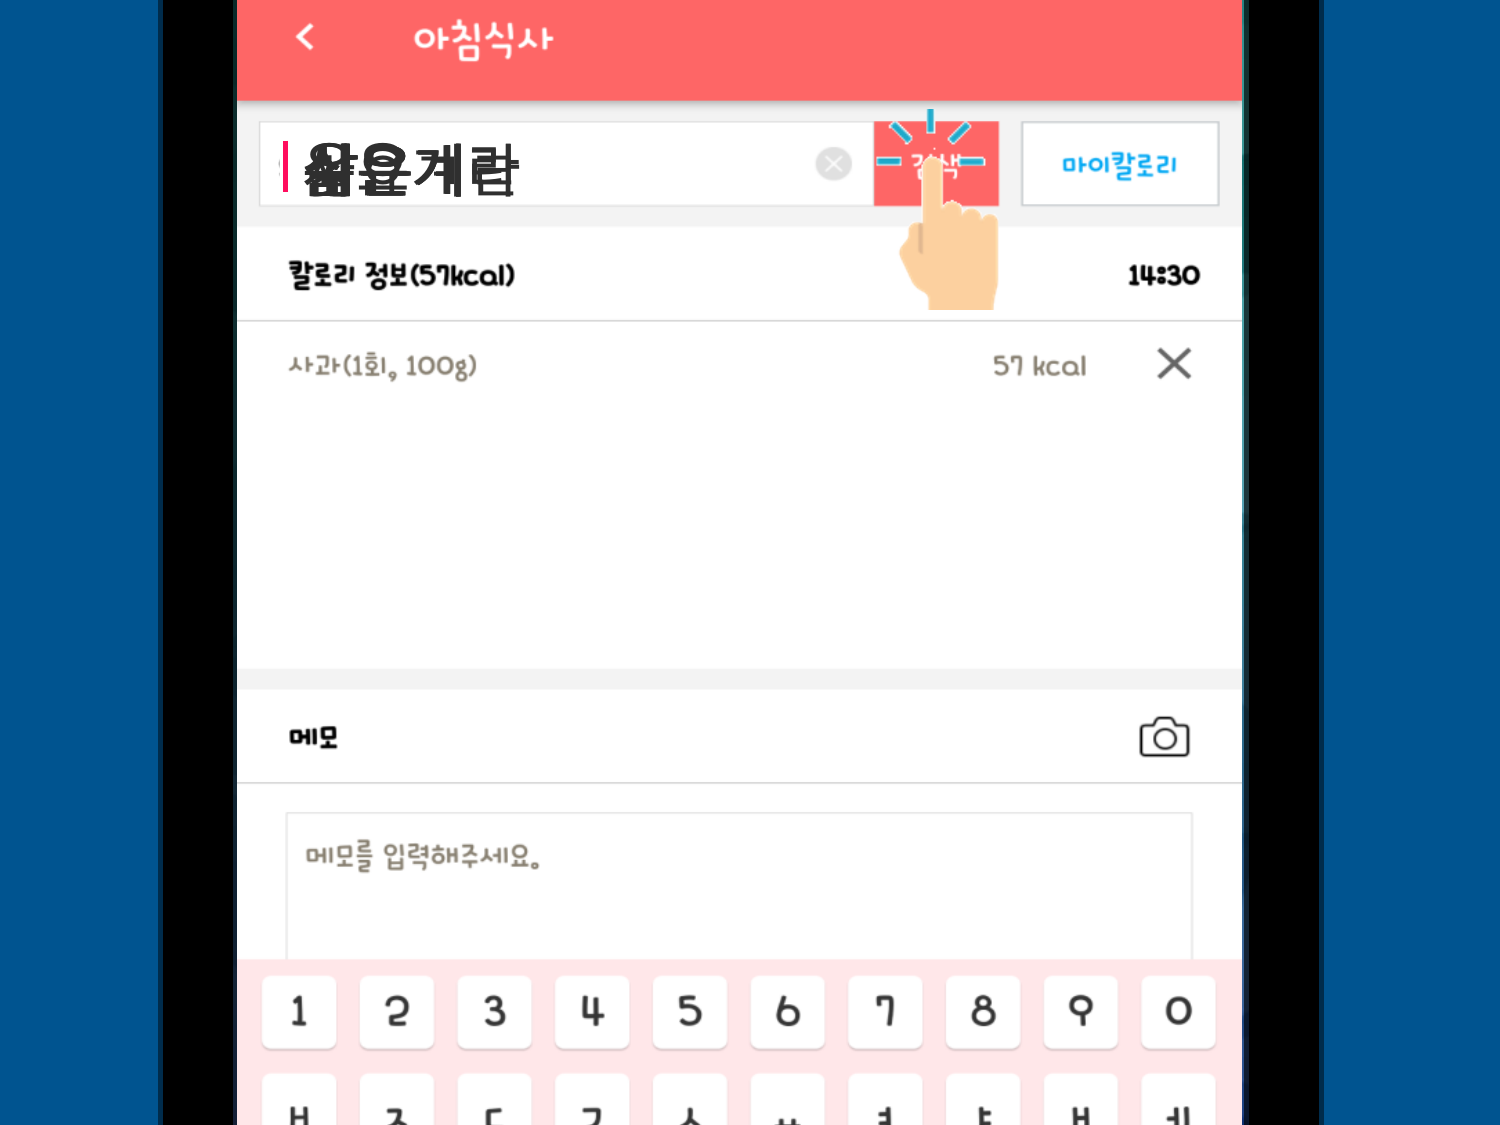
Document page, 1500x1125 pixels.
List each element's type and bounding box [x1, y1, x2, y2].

picture [834, 109, 1050, 325]
text_box [1242, 0, 1351, 1125]
text_box [139, 0, 237, 1125]
text_box [237, 0, 1242, 1125]
